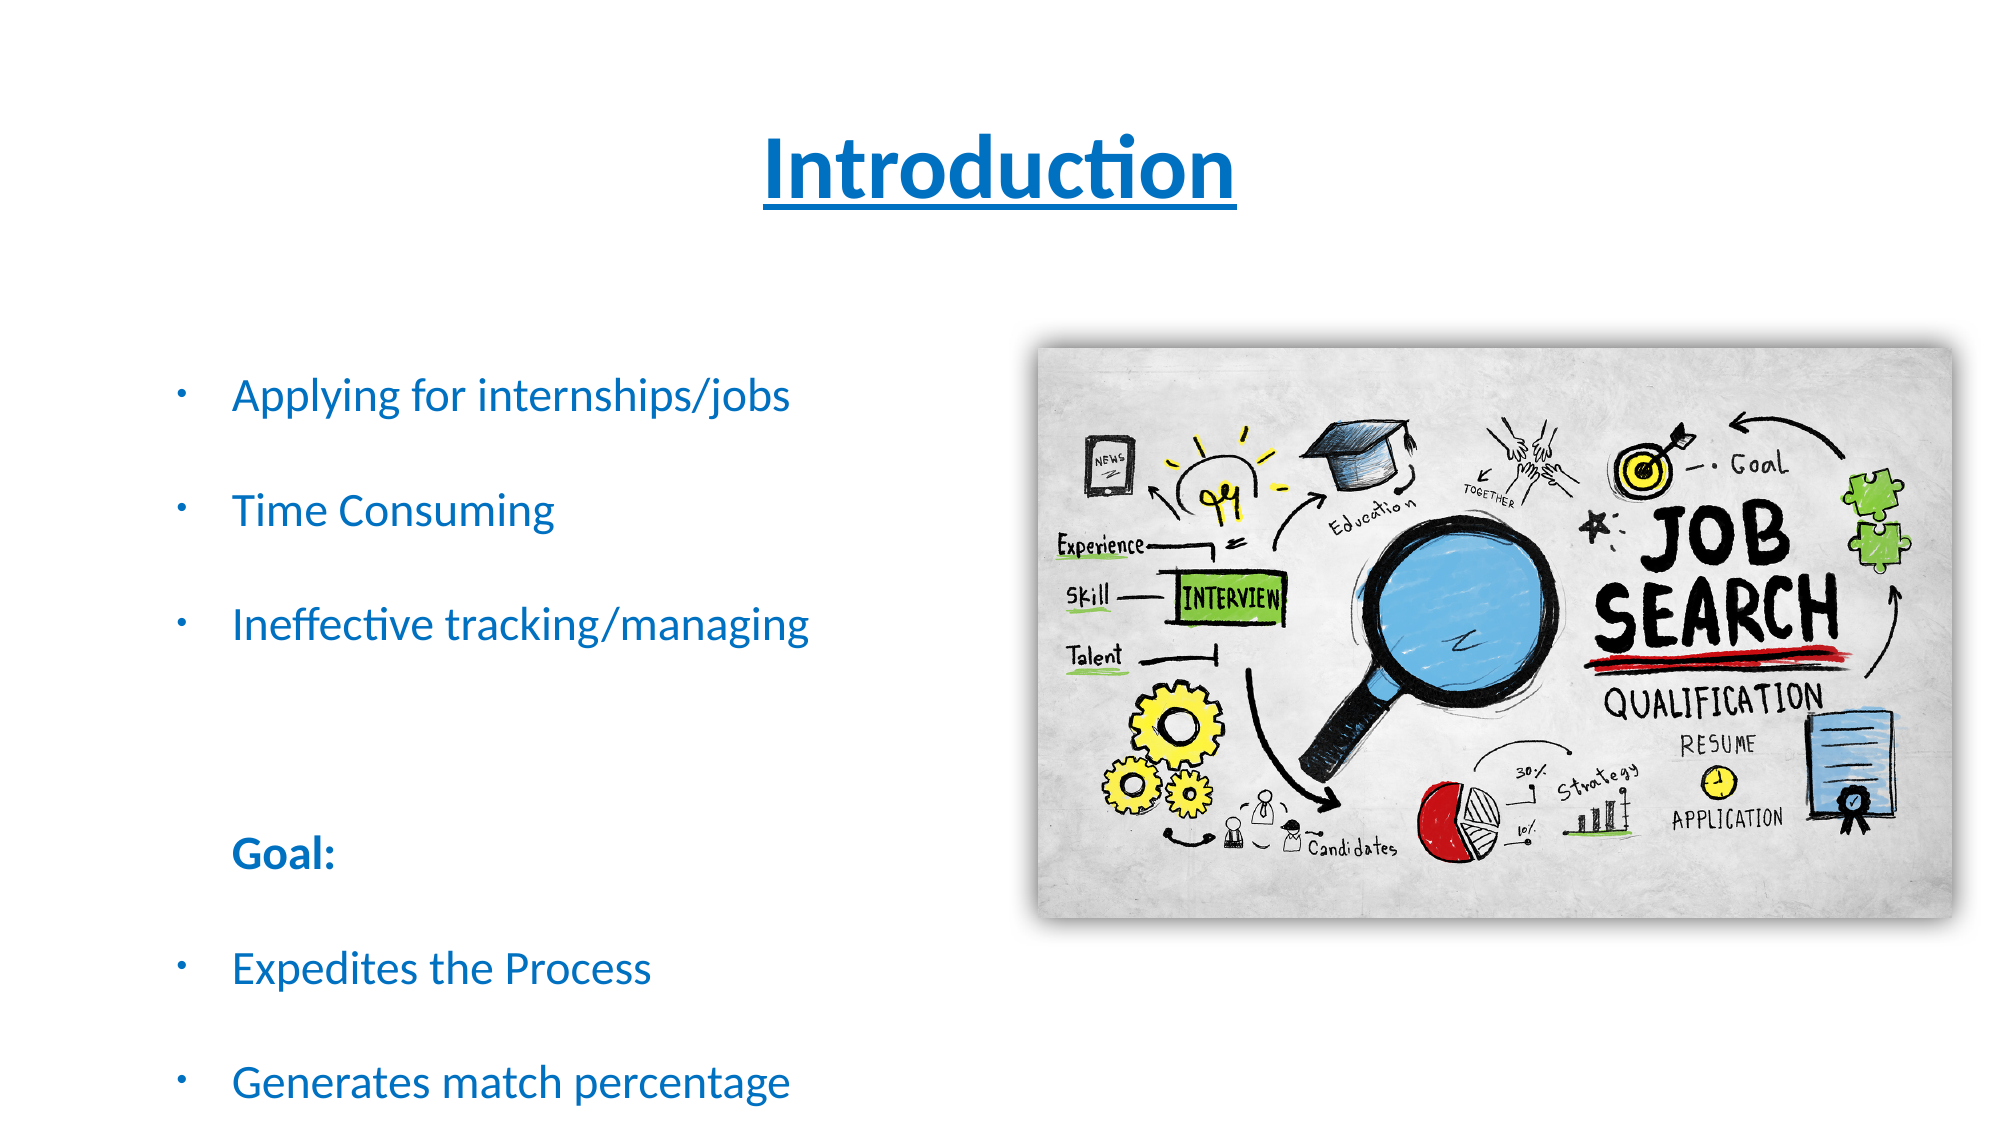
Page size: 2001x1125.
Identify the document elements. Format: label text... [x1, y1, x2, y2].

list Applying for internships/jobs Time Consuming Ineffective tracking/managing Goal: Expedites the Process Generates match percentage [137, 299, 1863, 1125]
picture [1038, 347, 1952, 918]
title Introduction [137, 59, 1863, 278]
